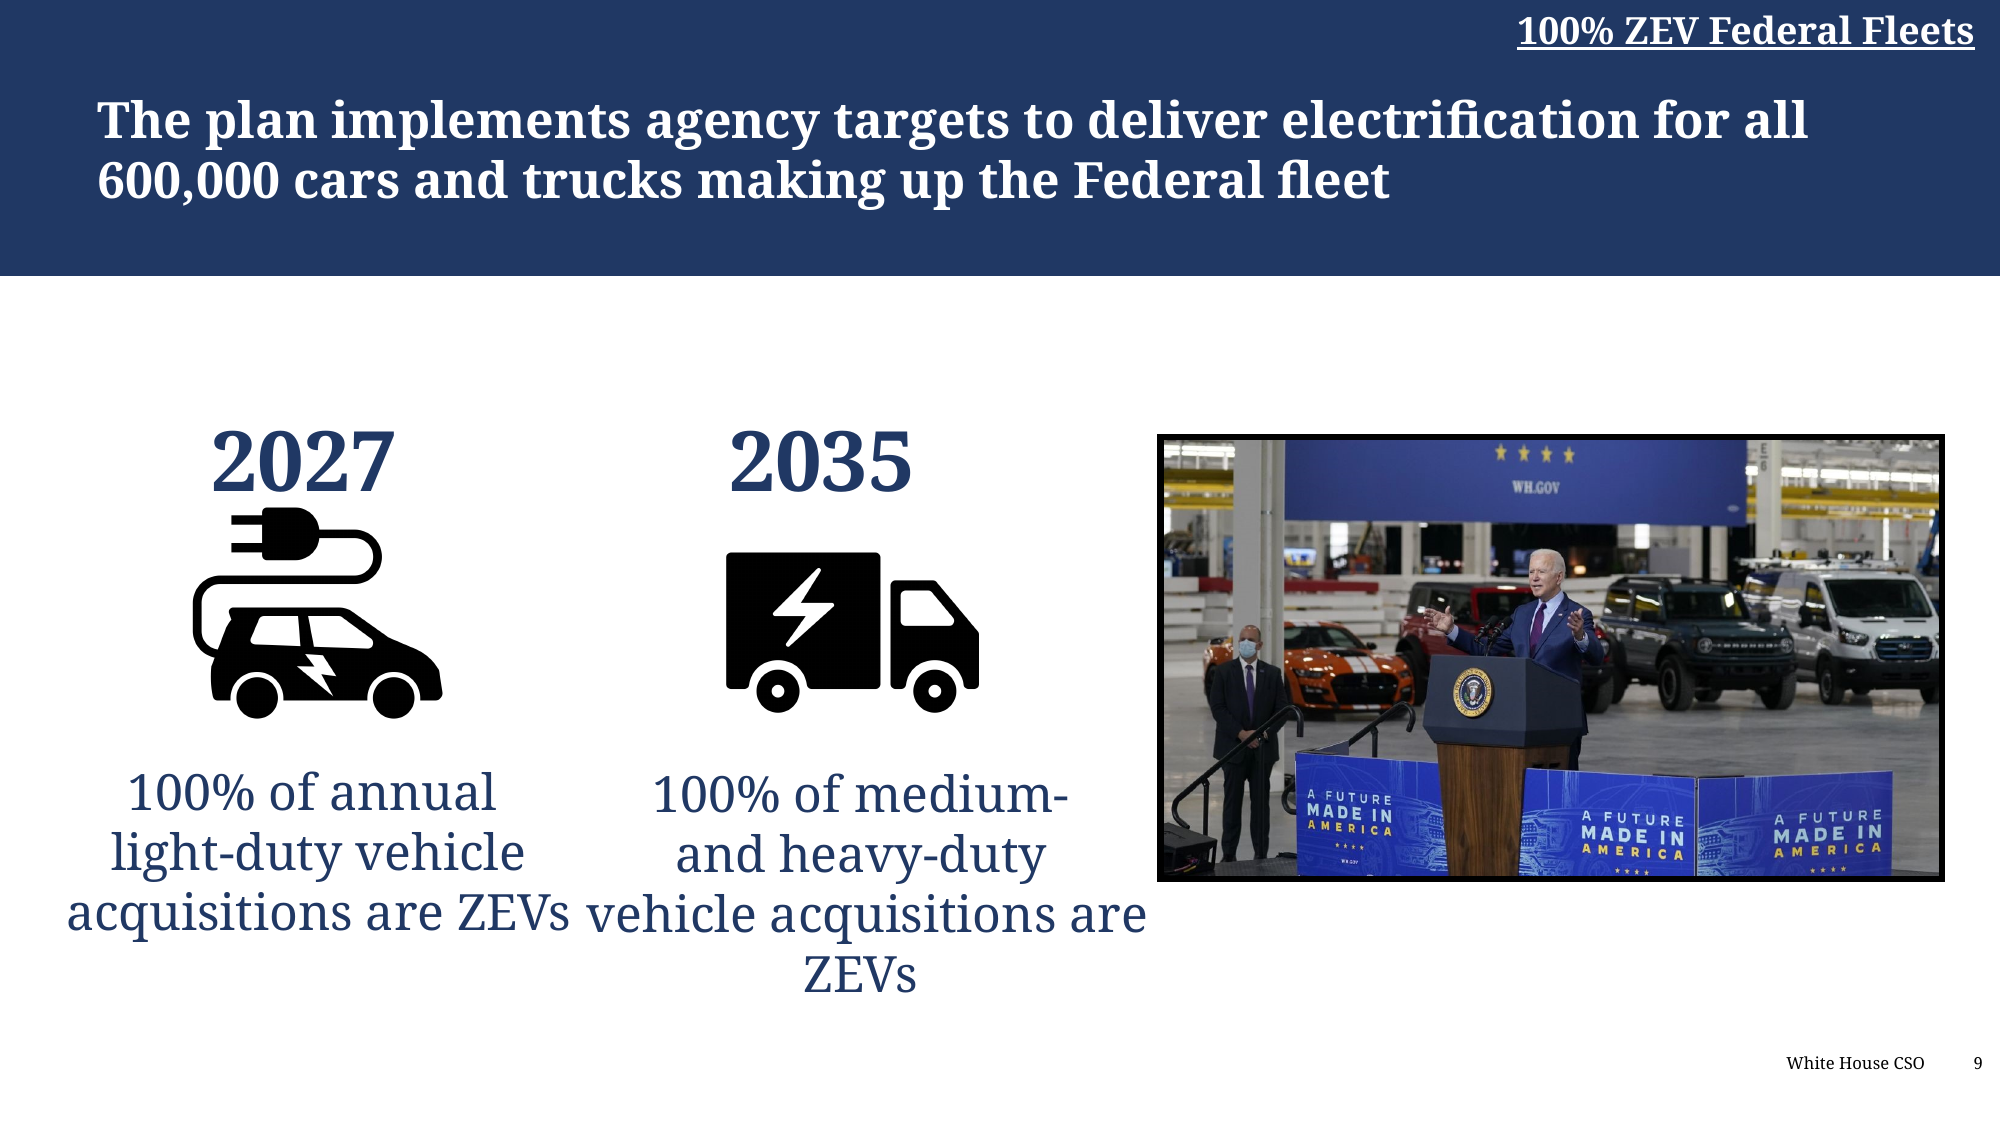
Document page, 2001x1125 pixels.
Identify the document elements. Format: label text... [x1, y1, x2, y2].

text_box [0, 0, 1999, 276]
picture [1163, 439, 1939, 876]
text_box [1757, 1045, 2000, 1081]
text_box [571, 492, 1164, 1013]
text_box 2035 [683, 400, 962, 492]
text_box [22, 400, 615, 950]
